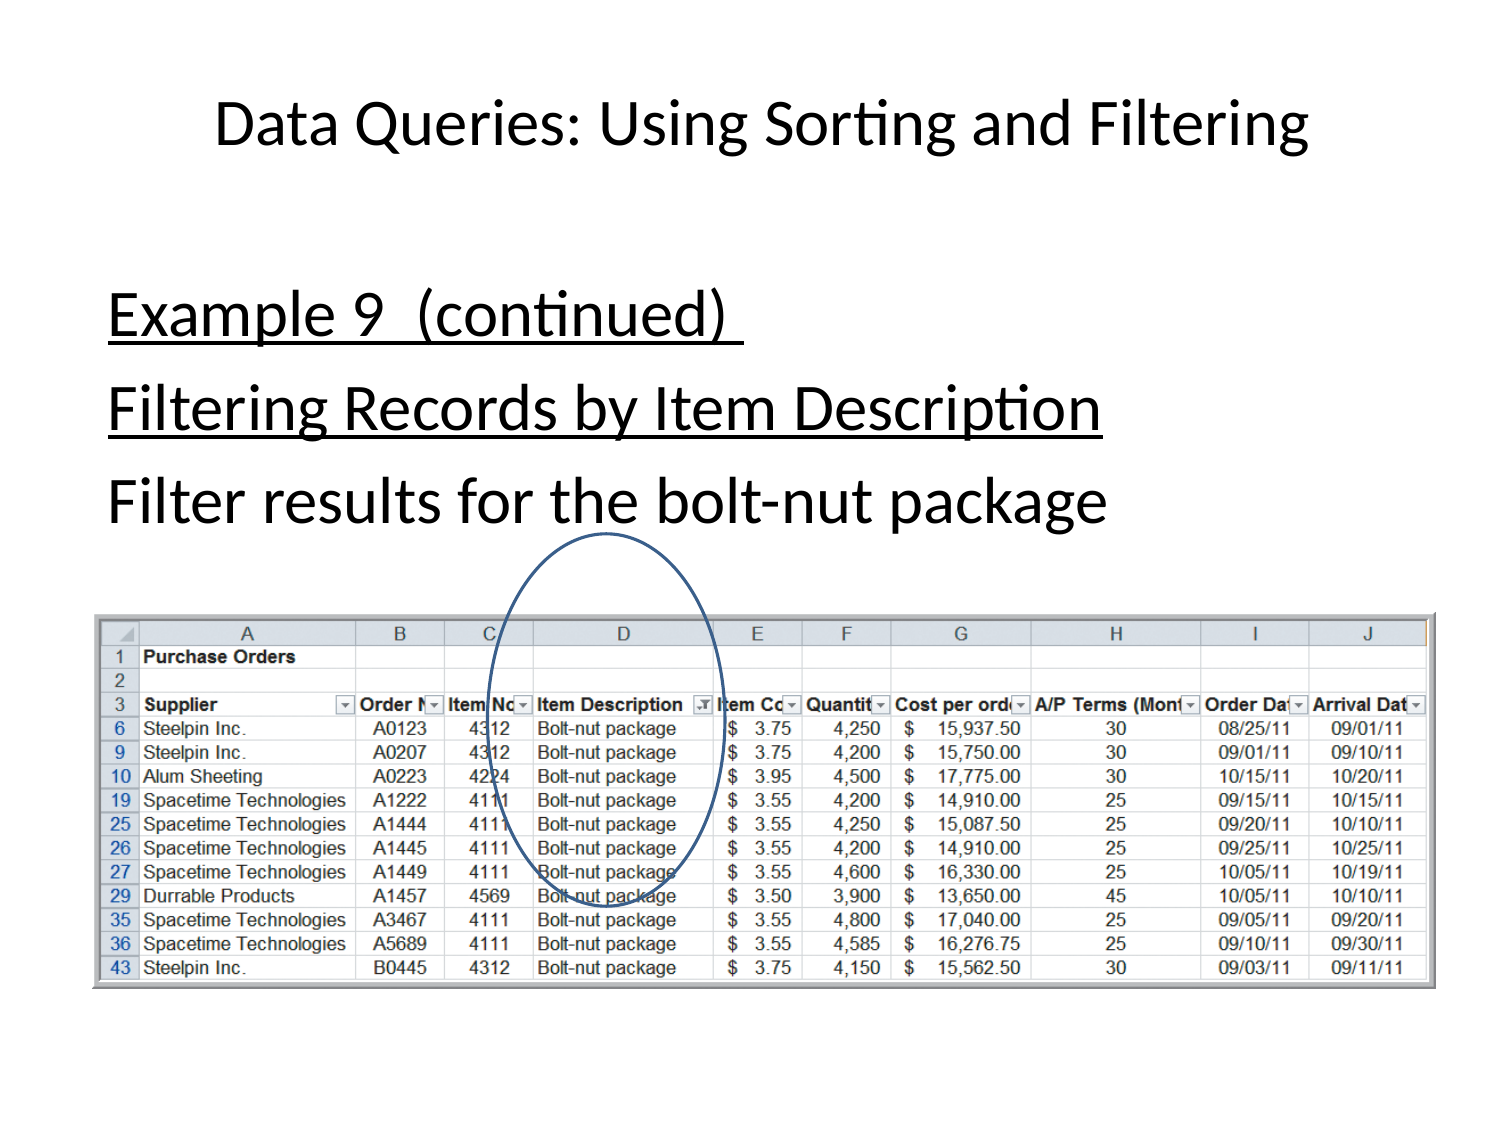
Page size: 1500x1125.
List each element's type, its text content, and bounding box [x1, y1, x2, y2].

list Example 9 (continued) Filtering Records by Item Description Filter results for the bolt-nut package [75, 262, 1425, 1005]
picture [92, 612, 1436, 990]
text_box [508, 531, 705, 610]
title Data Queries: Using Sorting and Filtering [87, 24, 1438, 213]
